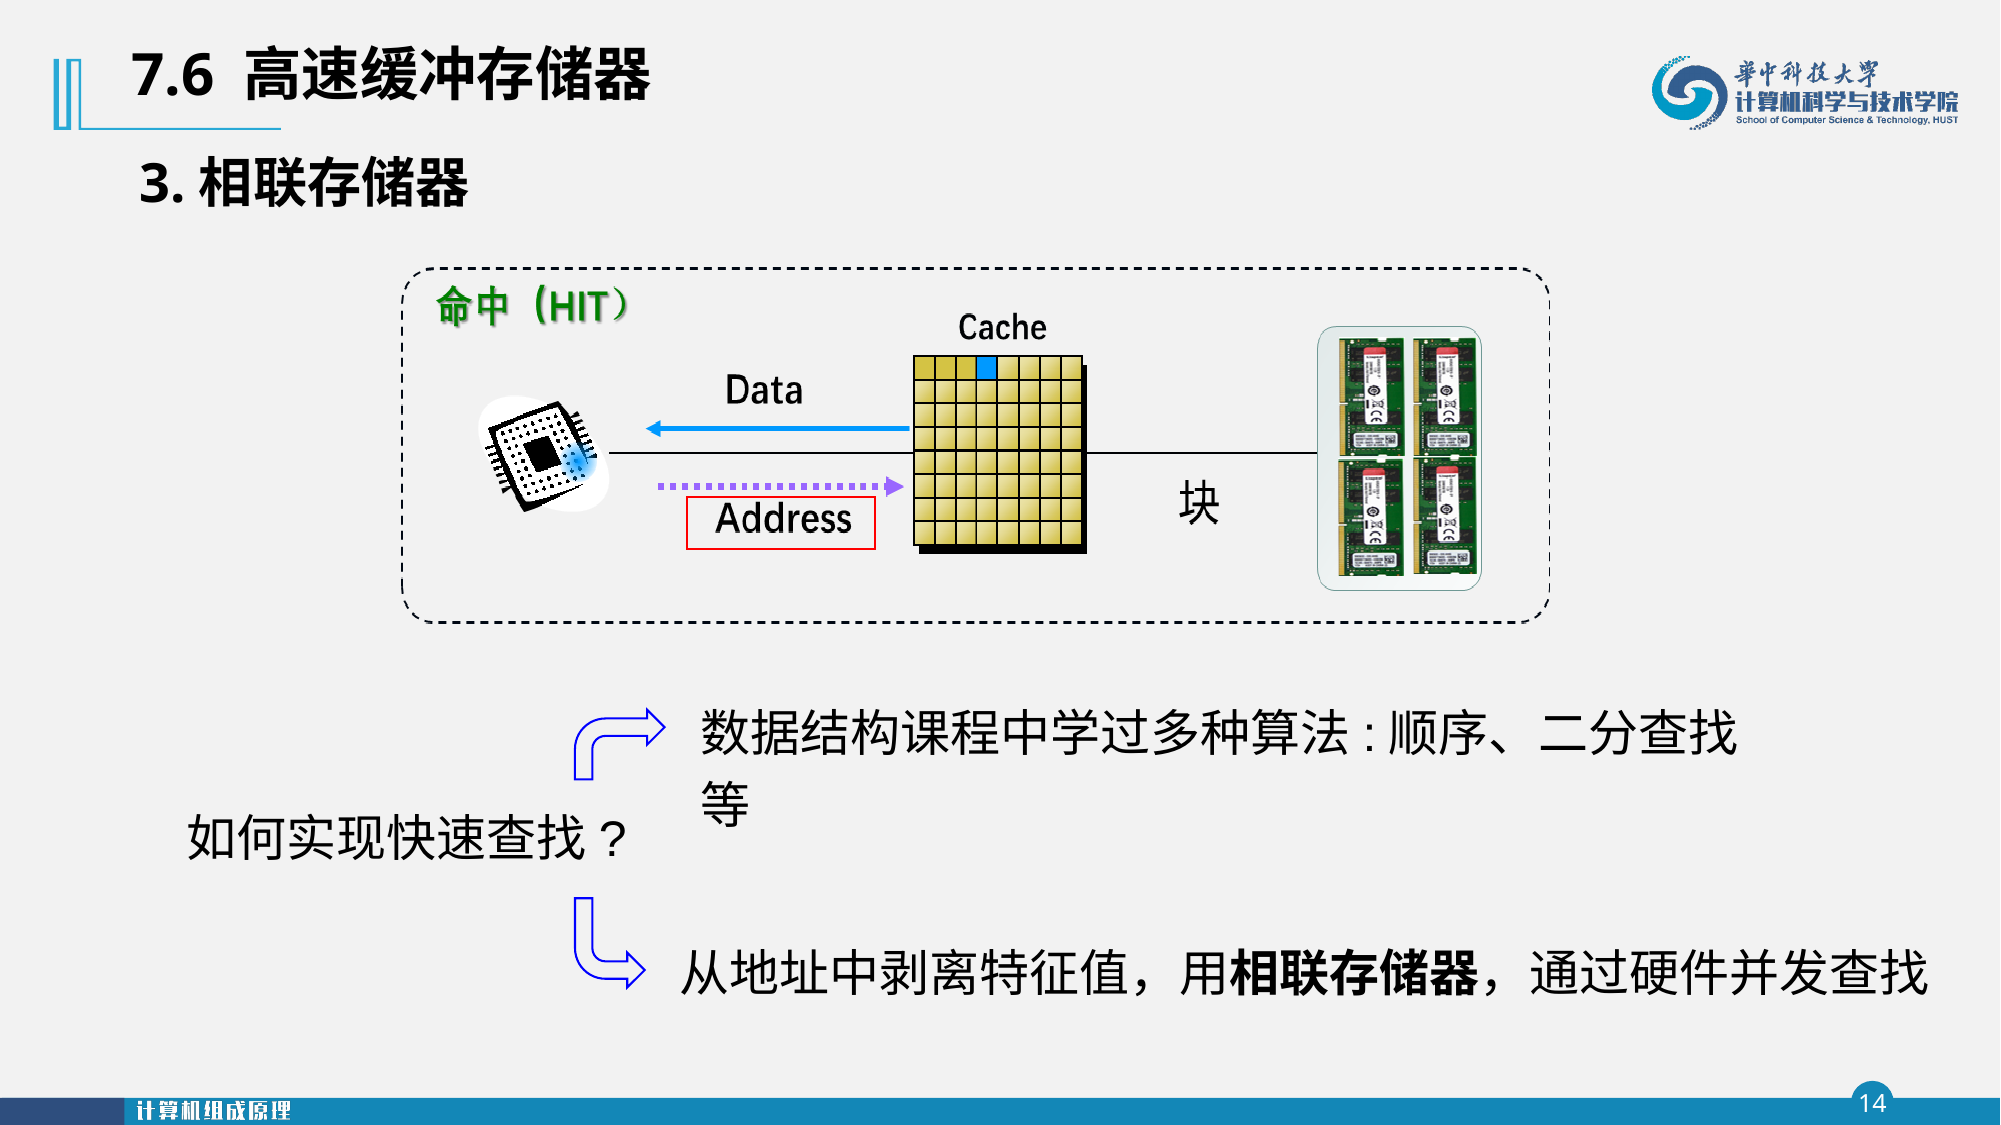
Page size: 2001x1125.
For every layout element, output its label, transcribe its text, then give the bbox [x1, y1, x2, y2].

text_box [573, 897, 647, 990]
picture [401, 260, 1550, 624]
text_box 从地址中剥离特征值，用相联存储器，通过硬件并发查找 [664, 921, 1965, 1020]
text_box 7.6 高速缓冲存储器 [116, 26, 834, 128]
picture [1652, 56, 1958, 130]
text_box [573, 707, 667, 781]
text_box 如何实现快速查找? [171, 786, 665, 886]
text_box 数据结构课程中学过多种算法:顺序、二分查找等 [685, 681, 1781, 781]
picture [1652, 56, 1678, 81]
text_box 3.相联存储器 [124, 140, 543, 221]
